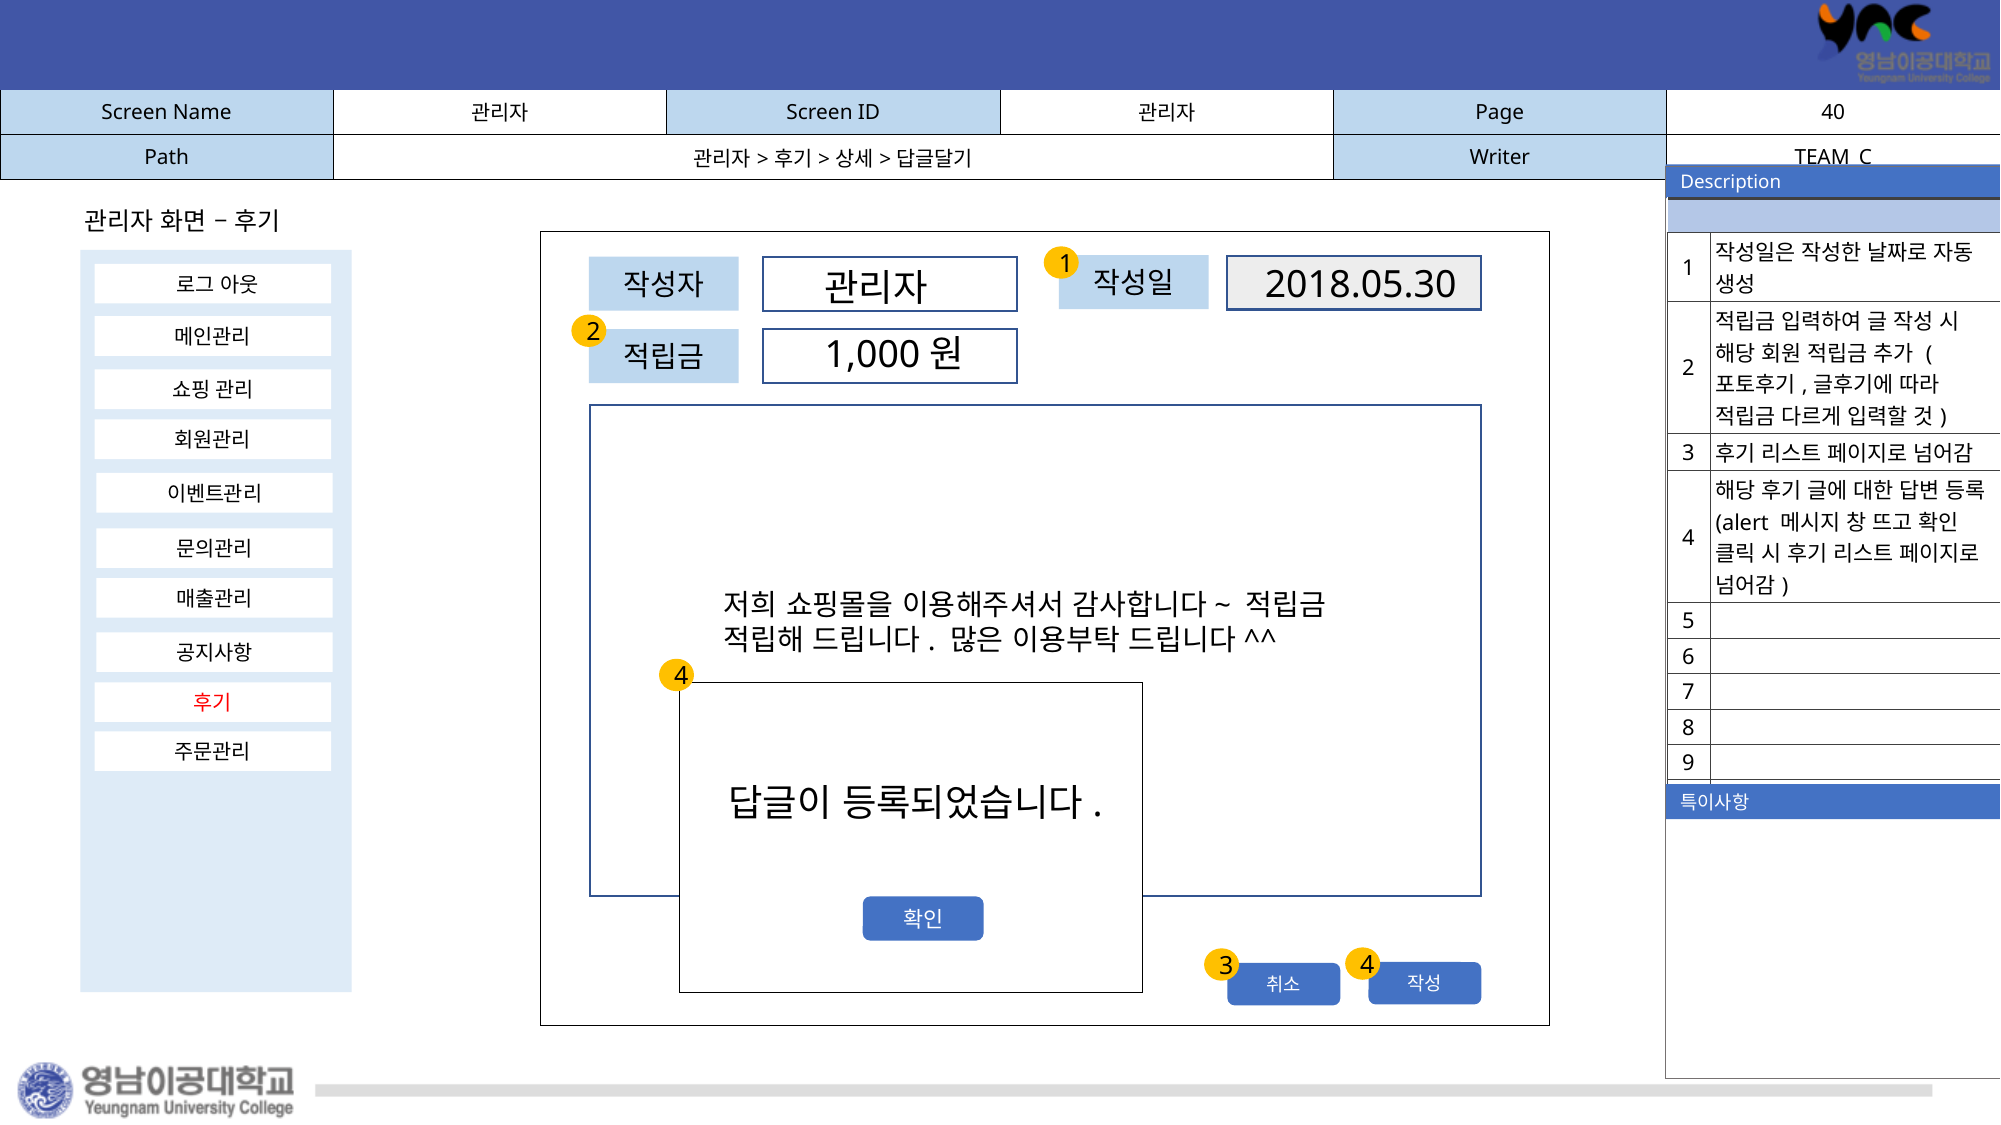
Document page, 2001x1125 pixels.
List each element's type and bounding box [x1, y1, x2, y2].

picture [1, 1058, 2000, 1125]
table_header [1, 90, 333, 134]
picture [0, 0, 2000, 90]
table_header [1001, 90, 1333, 134]
table_cell [1334, 135, 1666, 179]
table_cell [1667, 135, 2000, 163]
text_box [80, 249, 352, 993]
table_header [334, 90, 666, 134]
text_box [1665, 163, 2000, 1079]
text_box [70, 198, 1551, 1026]
table_header [667, 90, 1000, 134]
table_cell [1, 135, 333, 179]
table_cell [334, 135, 1333, 179]
table_header [1667, 90, 2000, 134]
table_header [1334, 90, 1666, 134]
